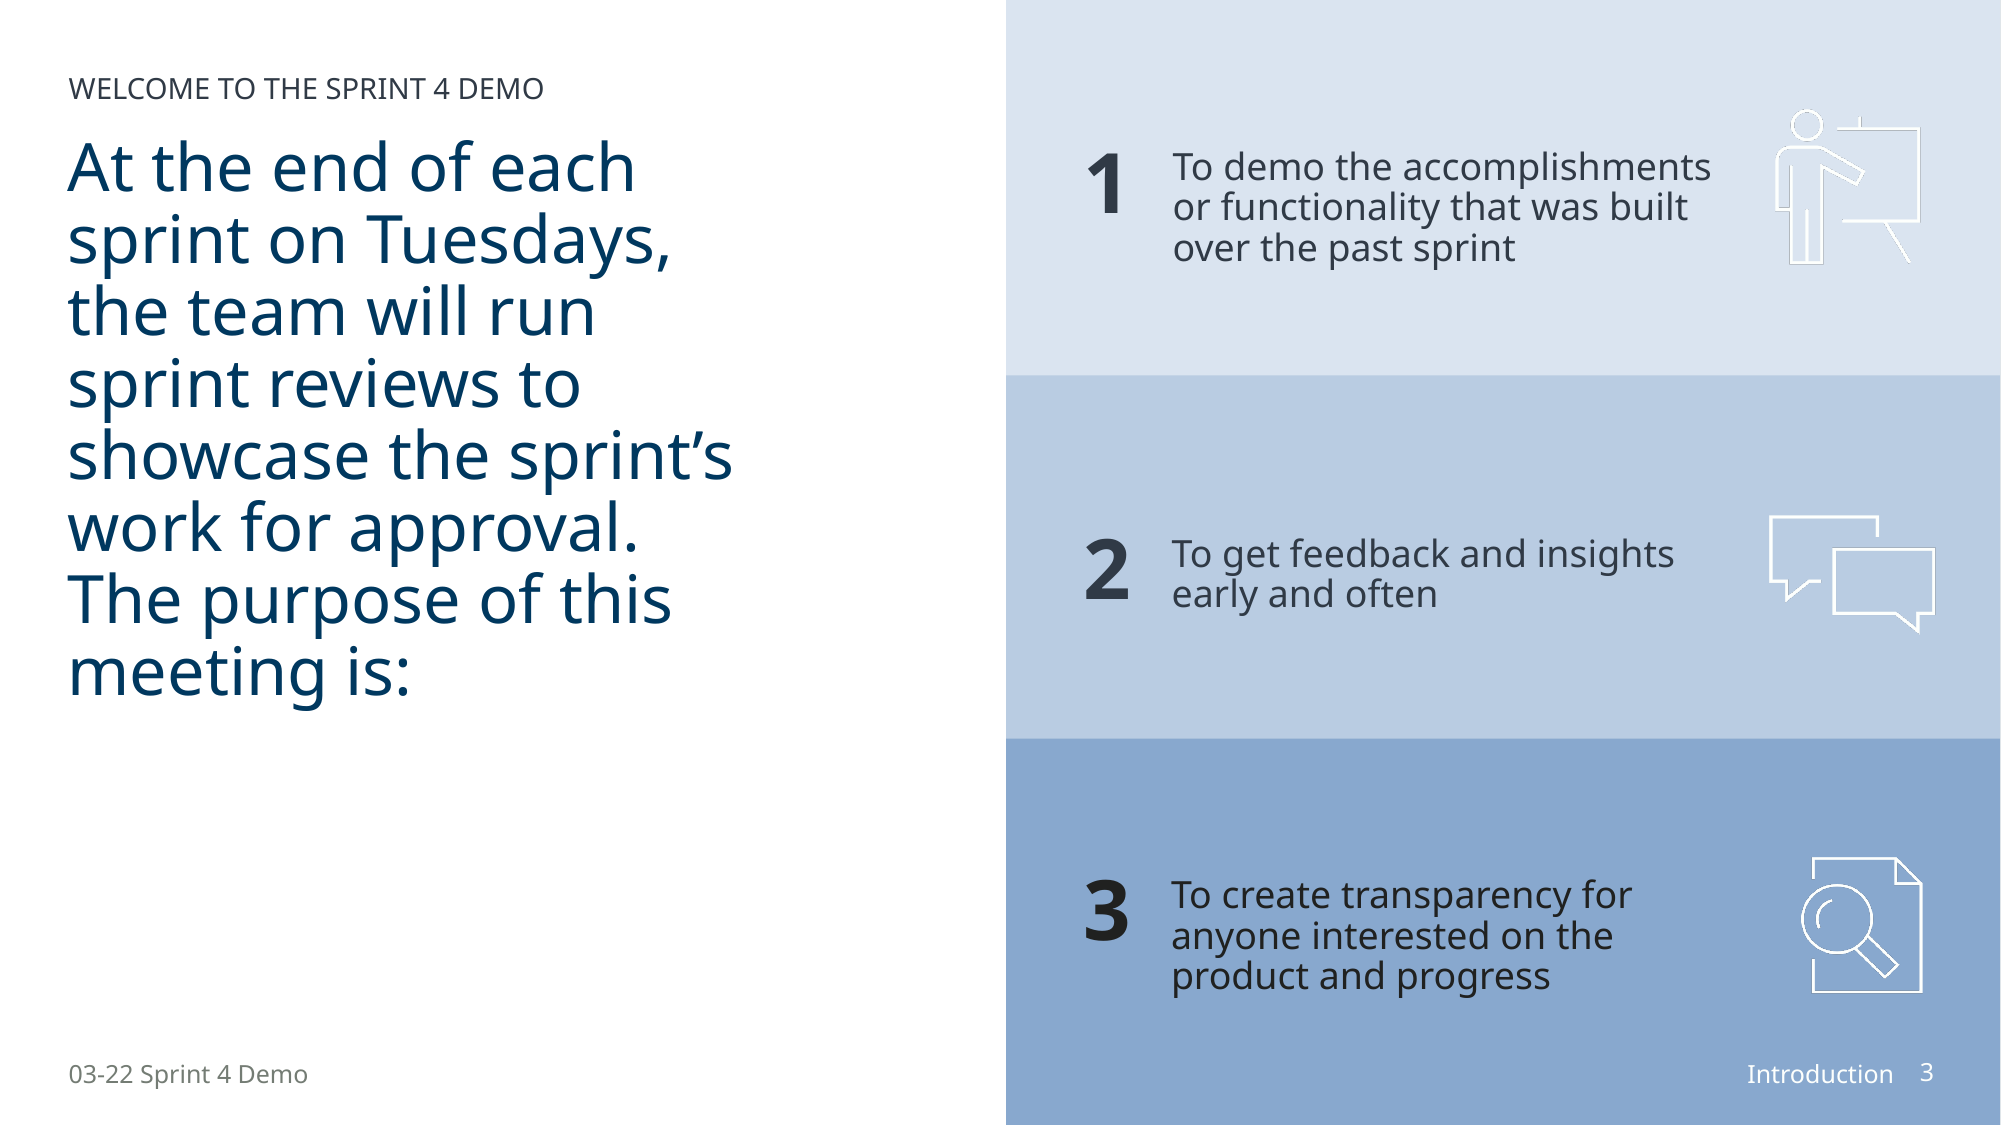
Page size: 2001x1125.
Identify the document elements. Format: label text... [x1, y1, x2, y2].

picture [1767, 494, 1937, 654]
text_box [924, 0, 2000, 1125]
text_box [1073, 527, 1711, 712]
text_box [1073, 142, 1748, 368]
picture [1791, 856, 1932, 994]
picture [1768, 108, 1927, 265]
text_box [1073, 869, 1691, 1112]
text_box 03-22 Sprint 4 Demo [68, 1051, 516, 1097]
title At the end of each sprint on Tuesdays, the team will run sprint reviews to showcase the sprint’s work for approval. The purpose of this meeting is: [52, 126, 764, 741]
text_box WELCOME TO THE SPRINT 4 DEMO [53, 66, 751, 127]
